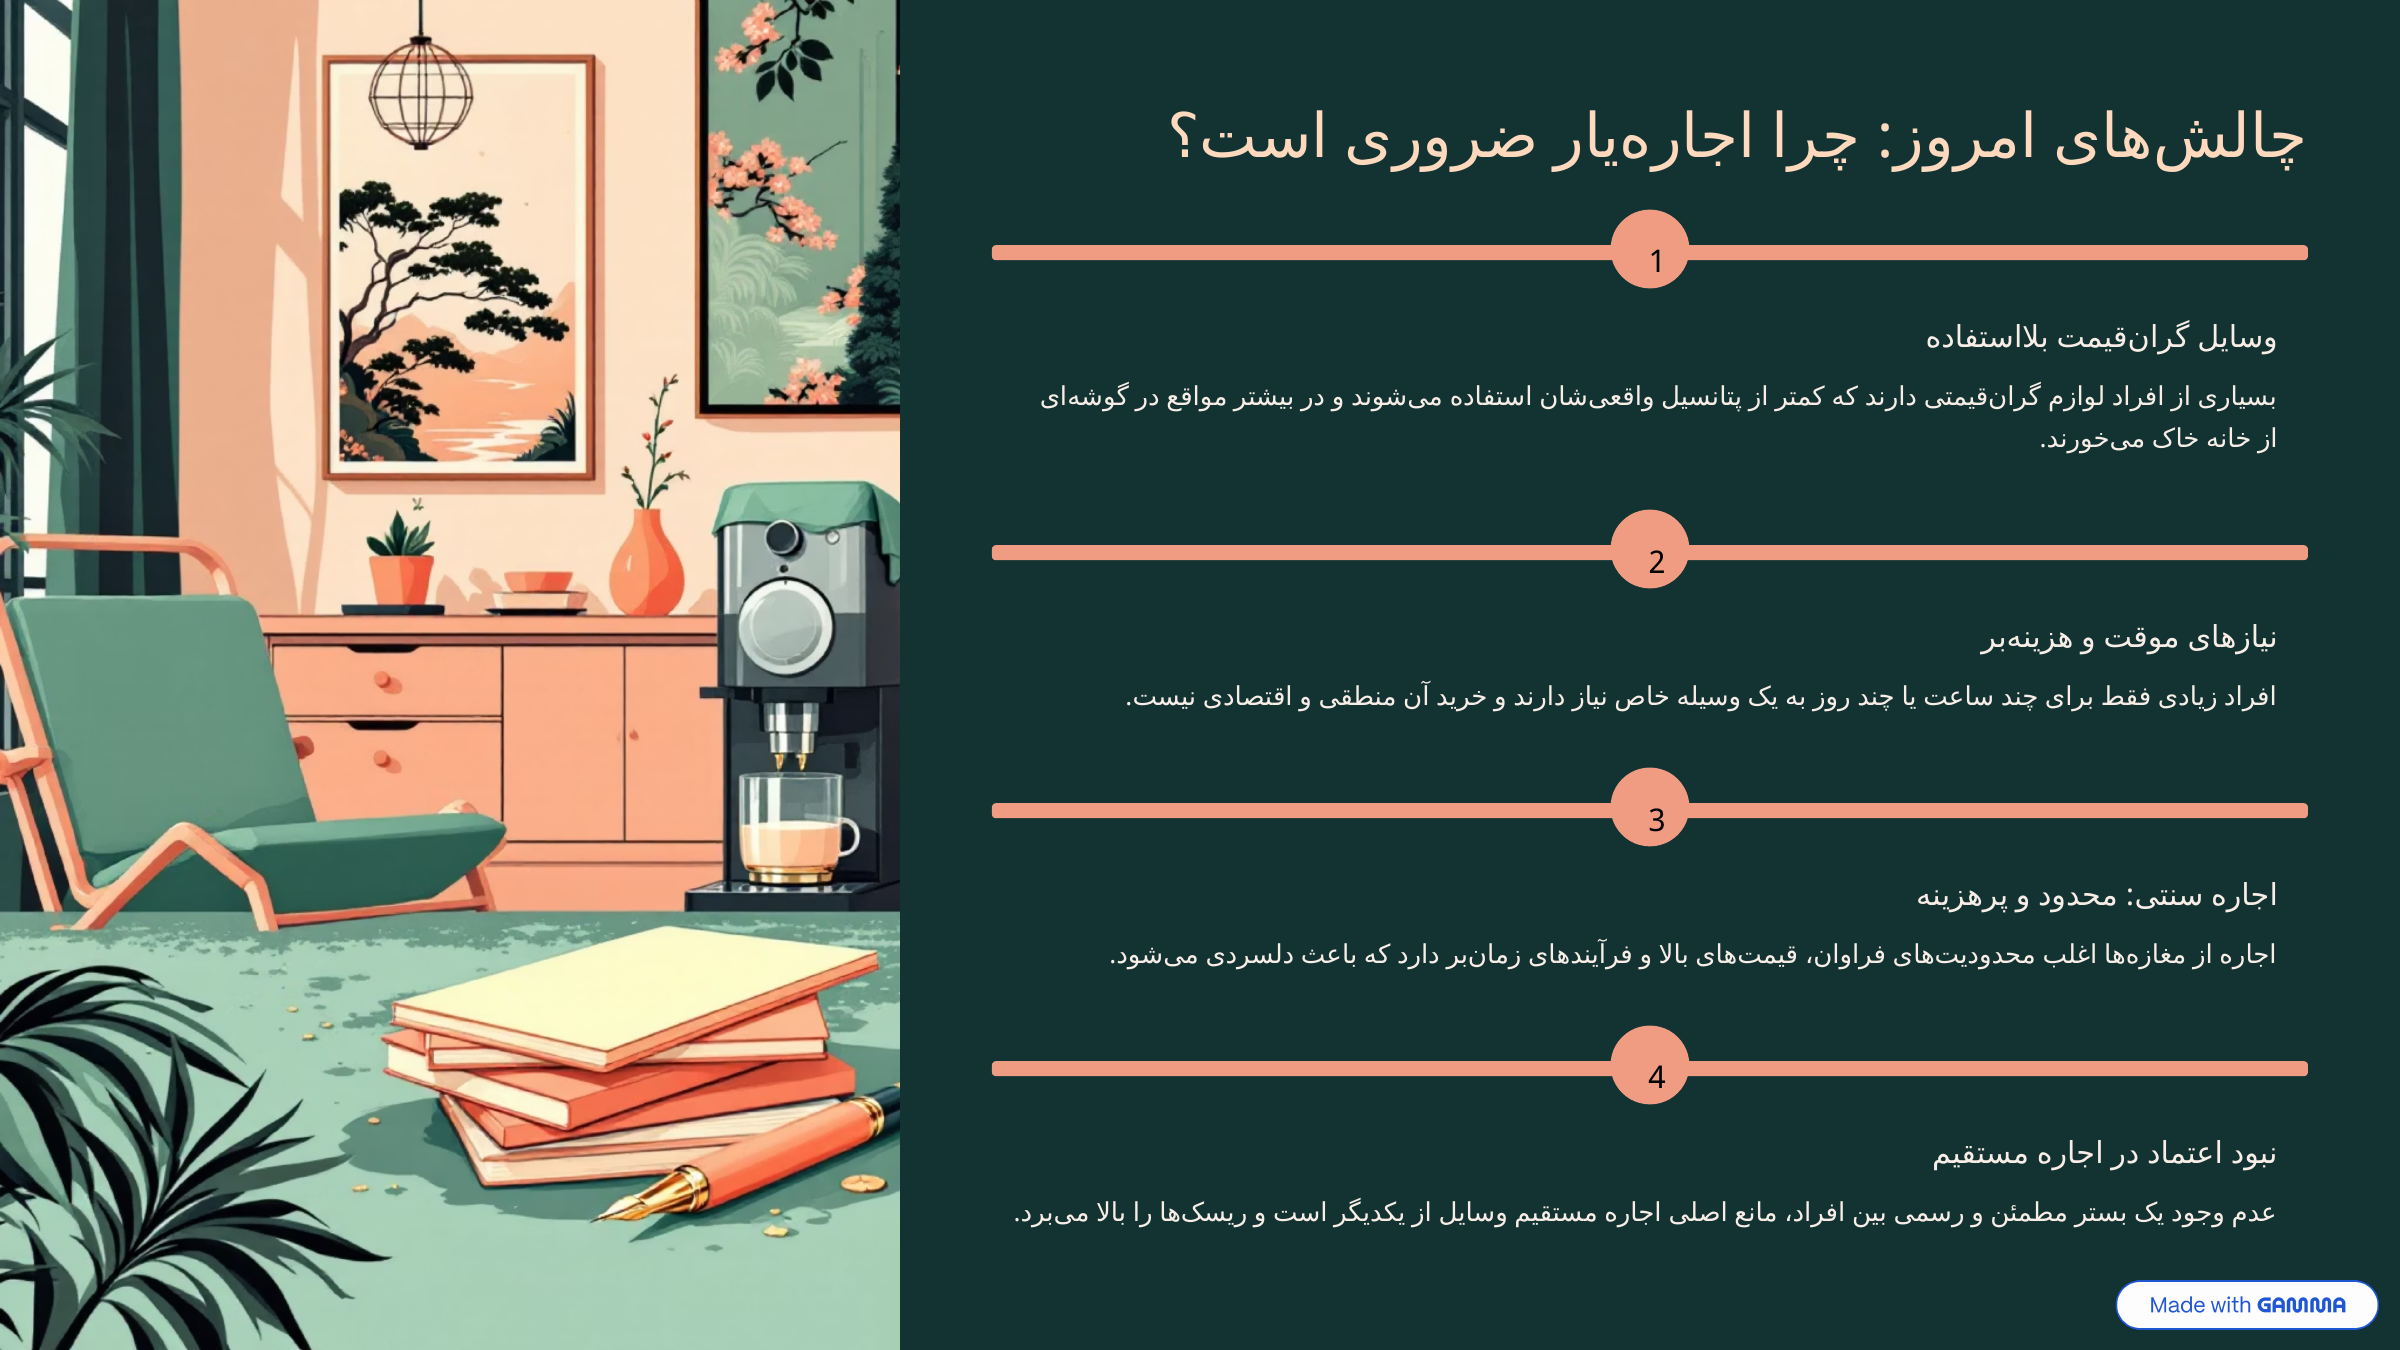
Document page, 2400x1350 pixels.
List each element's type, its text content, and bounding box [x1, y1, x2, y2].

text_box [1610, 209, 1690, 289]
text_box [1688, 245, 2308, 261]
picture [0, 0, 900, 1350]
text_box [991, 545, 1612, 561]
text_box نبود اعتماد در اجاره مستقیم [1942, 1130, 2278, 1170]
text_box [1688, 803, 2308, 819]
text_box اجاره سنتی: محدود و پرهزینه [1935, 872, 2278, 912]
text_box [1610, 767, 1690, 847]
text_box [991, 818, 2308, 1000]
text_box [1610, 1025, 1690, 1105]
text_box [991, 260, 2308, 484]
text_box [991, 245, 1612, 261]
text_box [991, 1076, 2308, 1258]
text_box افراد زیادی فقط برای چند ساعت یا چند روز به یک وسیله خاص نیاز دارند و خرید آن منطقی و اقتصادی نیست. [1022, 669, 2278, 712]
text_box [1688, 1061, 2308, 1077]
text_box اجاره از مغازه‌ها اغلب محدودیت‌های فراوان، قیمت‌های بالا و فرآیندهای زمان‌بر دارد که باعث دلسردی می‌شود. [1022, 927, 2278, 970]
text_box چالش‌های امروز: چرا اجاره‌یار ضروری است؟ [1265, 92, 2308, 171]
text_box [991, 560, 2308, 742]
text_box 4 [1634, 1045, 1666, 1085]
text_box عدم وجود یک بستر مطمئن و رسمی بین افراد، مانع اصلی اجاره مستقیم وسایل از یکدیگر است و ریسک‌ها را بالا می‌برد. [1022, 1185, 2278, 1228]
picture [2106, 1271, 2389, 1339]
text_box نیازهای موقت و هزینه‌بر [1968, 614, 2278, 654]
text_box [1688, 545, 2308, 561]
text_box [991, 803, 1612, 819]
text_box 1 [1634, 229, 1666, 269]
text_box بسیاری از افراد لوازم گران‌قیمتی دارند که کمتر از پتانسیل واقعی‌شان استفاده می‌شوند و در بیشتر مواقع در گوشه‌ای از خانه خاک می‌خورند. [1022, 369, 2278, 454]
text_box 3 [1634, 787, 1666, 827]
text_box [1610, 509, 1690, 589]
text_box [991, 1061, 1612, 1077]
text_box وسایل گران‌قیمت بلااستفاده [1932, 314, 2278, 354]
text_box 2 [1634, 529, 1666, 569]
